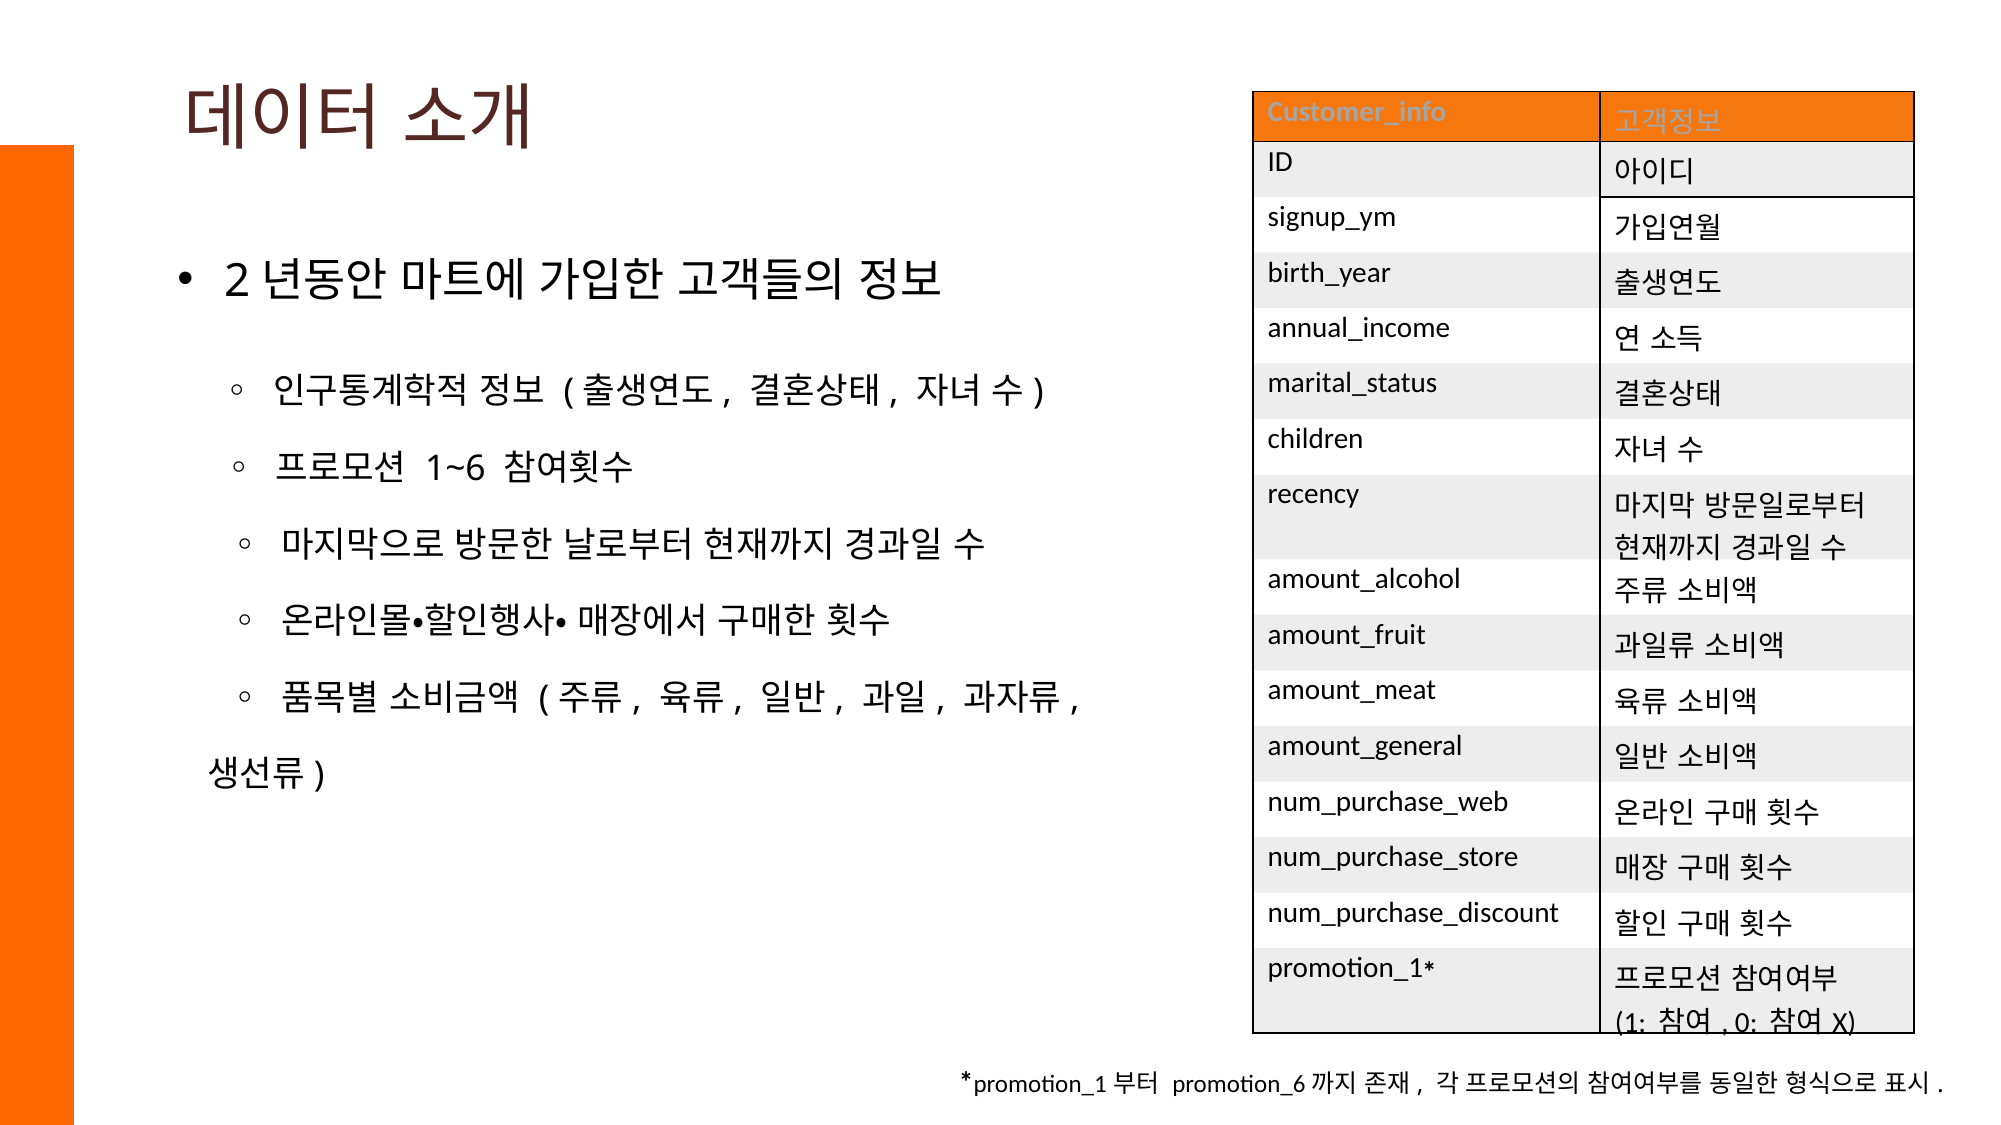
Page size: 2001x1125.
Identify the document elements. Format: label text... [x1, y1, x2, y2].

table_cell 육류 소비액 [1601, 671, 1913, 726]
table_cell marital_status [1254, 363, 1599, 419]
table_cell recency [1254, 475, 1599, 559]
table_cell num_purchase_web [1254, 782, 1599, 837]
table_cell 일반 소비액 [1601, 726, 1913, 782]
table_cell num_purchase_discount [1254, 893, 1599, 948]
text_box 2년동안 마트에 가입한 고객들의 정보 ◦ 인구통계학적 정보 (출생연도, 결혼상태, 자녀 수) ◦ 프로모션 1~6 참여횟수 ◦ 마지막으로 방문한 날로부터 현재까지 경과일 수 ◦ 온라인몰•할인행사• 매장에서 구매한 횟수 ◦ 품목별 소비금액 (주류, 육류, 일반, 과일, 과자류, 생선류) [162, 215, 1210, 863]
table_cell amount_alcohol [1254, 559, 1599, 615]
table_cell 과일류 소비액 [1601, 615, 1913, 671]
table_cell annual_income [1254, 308, 1599, 363]
table_cell 결혼상태 [1601, 363, 1913, 419]
table_cell amount_fruit [1254, 615, 1599, 671]
title 데이터 소개 [117, 60, 601, 171]
table_cell birth_year [1254, 252, 1599, 308]
table_header 고객정보 [1601, 92, 1913, 141]
footer * [1391, 923, 1467, 1019]
text_box *promotion_1부터 promotion_6까지 존재, 각 프로모션의 참여여부를 동일한 형식으로 표시. [944, 1056, 1962, 1106]
table_cell 마지막 방문일로부터 현재까지 경과일 수 [1601, 475, 1913, 559]
table_cell 출생연도 [1601, 252, 1913, 308]
table_cell 가입연월 [1601, 198, 1913, 252]
table_cell ID [1254, 142, 1599, 197]
table_cell 자녀 수 [1601, 419, 1913, 475]
table_header Customer_info [1254, 92, 1599, 141]
table_cell signup_ym [1254, 197, 1599, 252]
picture [0, 145, 74, 1125]
table_cell 연 소득 [1601, 308, 1913, 363]
table_cell amount_meat [1254, 671, 1599, 726]
table_cell num_purchase_store [1254, 837, 1599, 893]
table_cell 할인 구매 횟수 [1601, 893, 1913, 948]
table_cell 온라인 구매 횟수 [1601, 782, 1913, 837]
table_cell children [1254, 419, 1599, 475]
table_cell promotion_1 [1254, 948, 1599, 1032]
table_cell 매장 구매 횟수 [1601, 837, 1913, 893]
table_cell amount_general [1254, 726, 1599, 782]
table_cell 아이디 [1601, 142, 1913, 196]
table_cell 주류 소비액 [1601, 559, 1913, 615]
table_cell 프로모션 참여여부 (1: 참여, 0: 참여X) [1601, 948, 1913, 1032]
